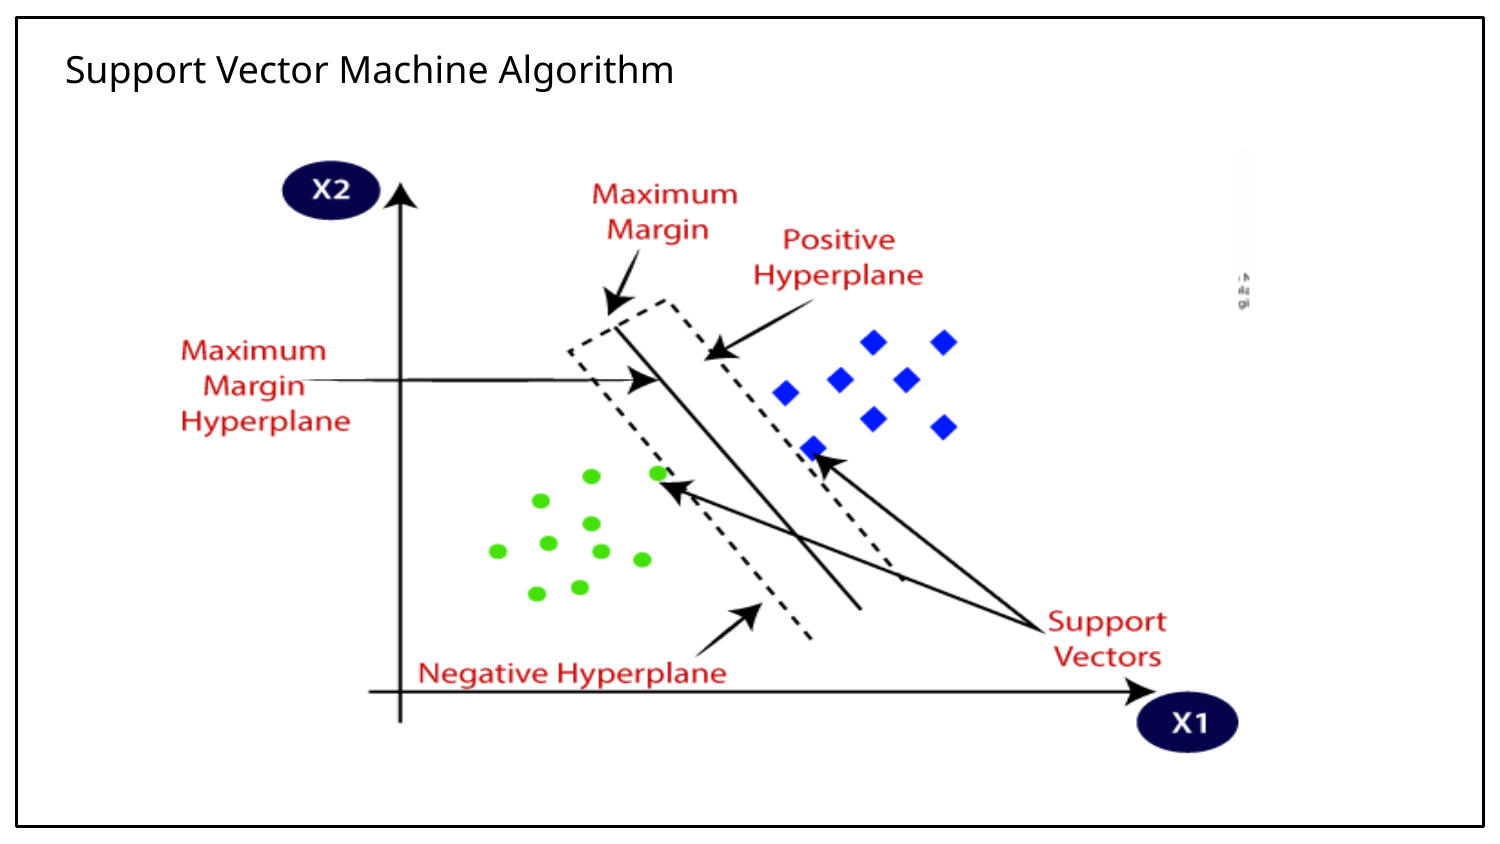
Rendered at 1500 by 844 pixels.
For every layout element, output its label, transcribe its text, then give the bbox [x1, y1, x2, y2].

text_box Support Vector Machine Algorithm [49, 31, 745, 90]
picture [154, 135, 1346, 777]
